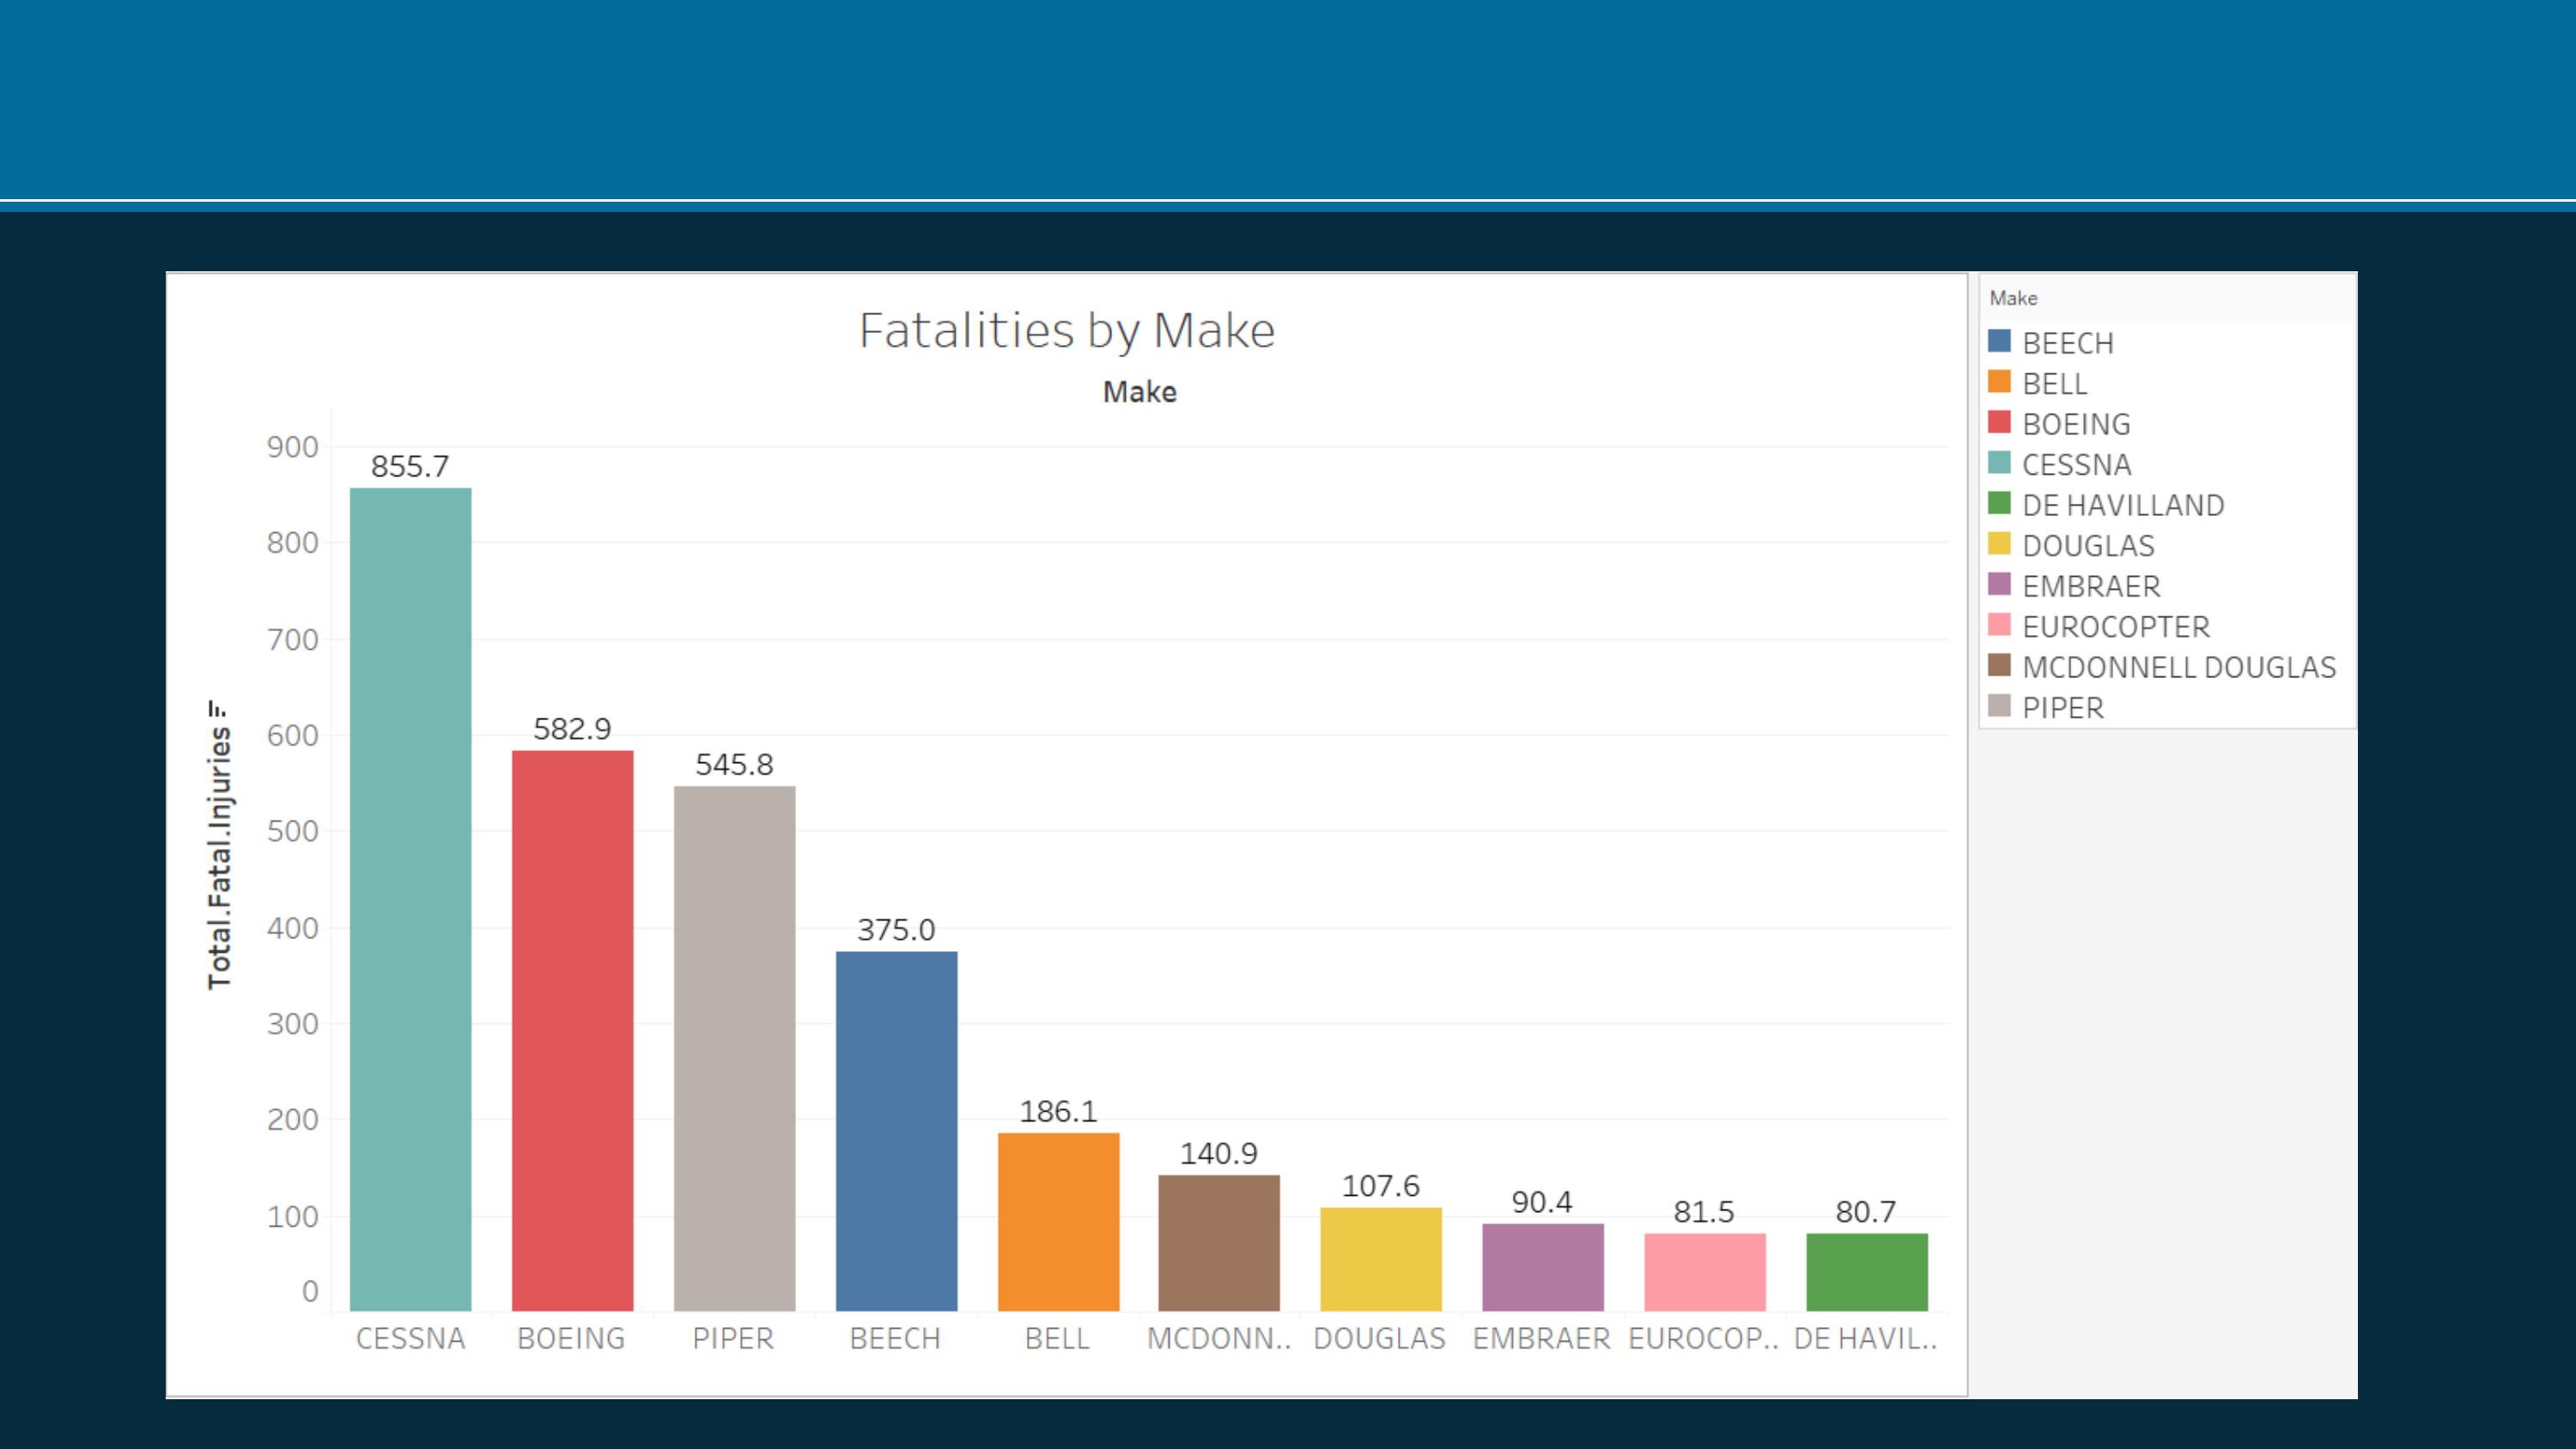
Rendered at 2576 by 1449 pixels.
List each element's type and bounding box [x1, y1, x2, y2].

text_box [0, 211, 2576, 1449]
picture [166, 270, 2359, 1399]
